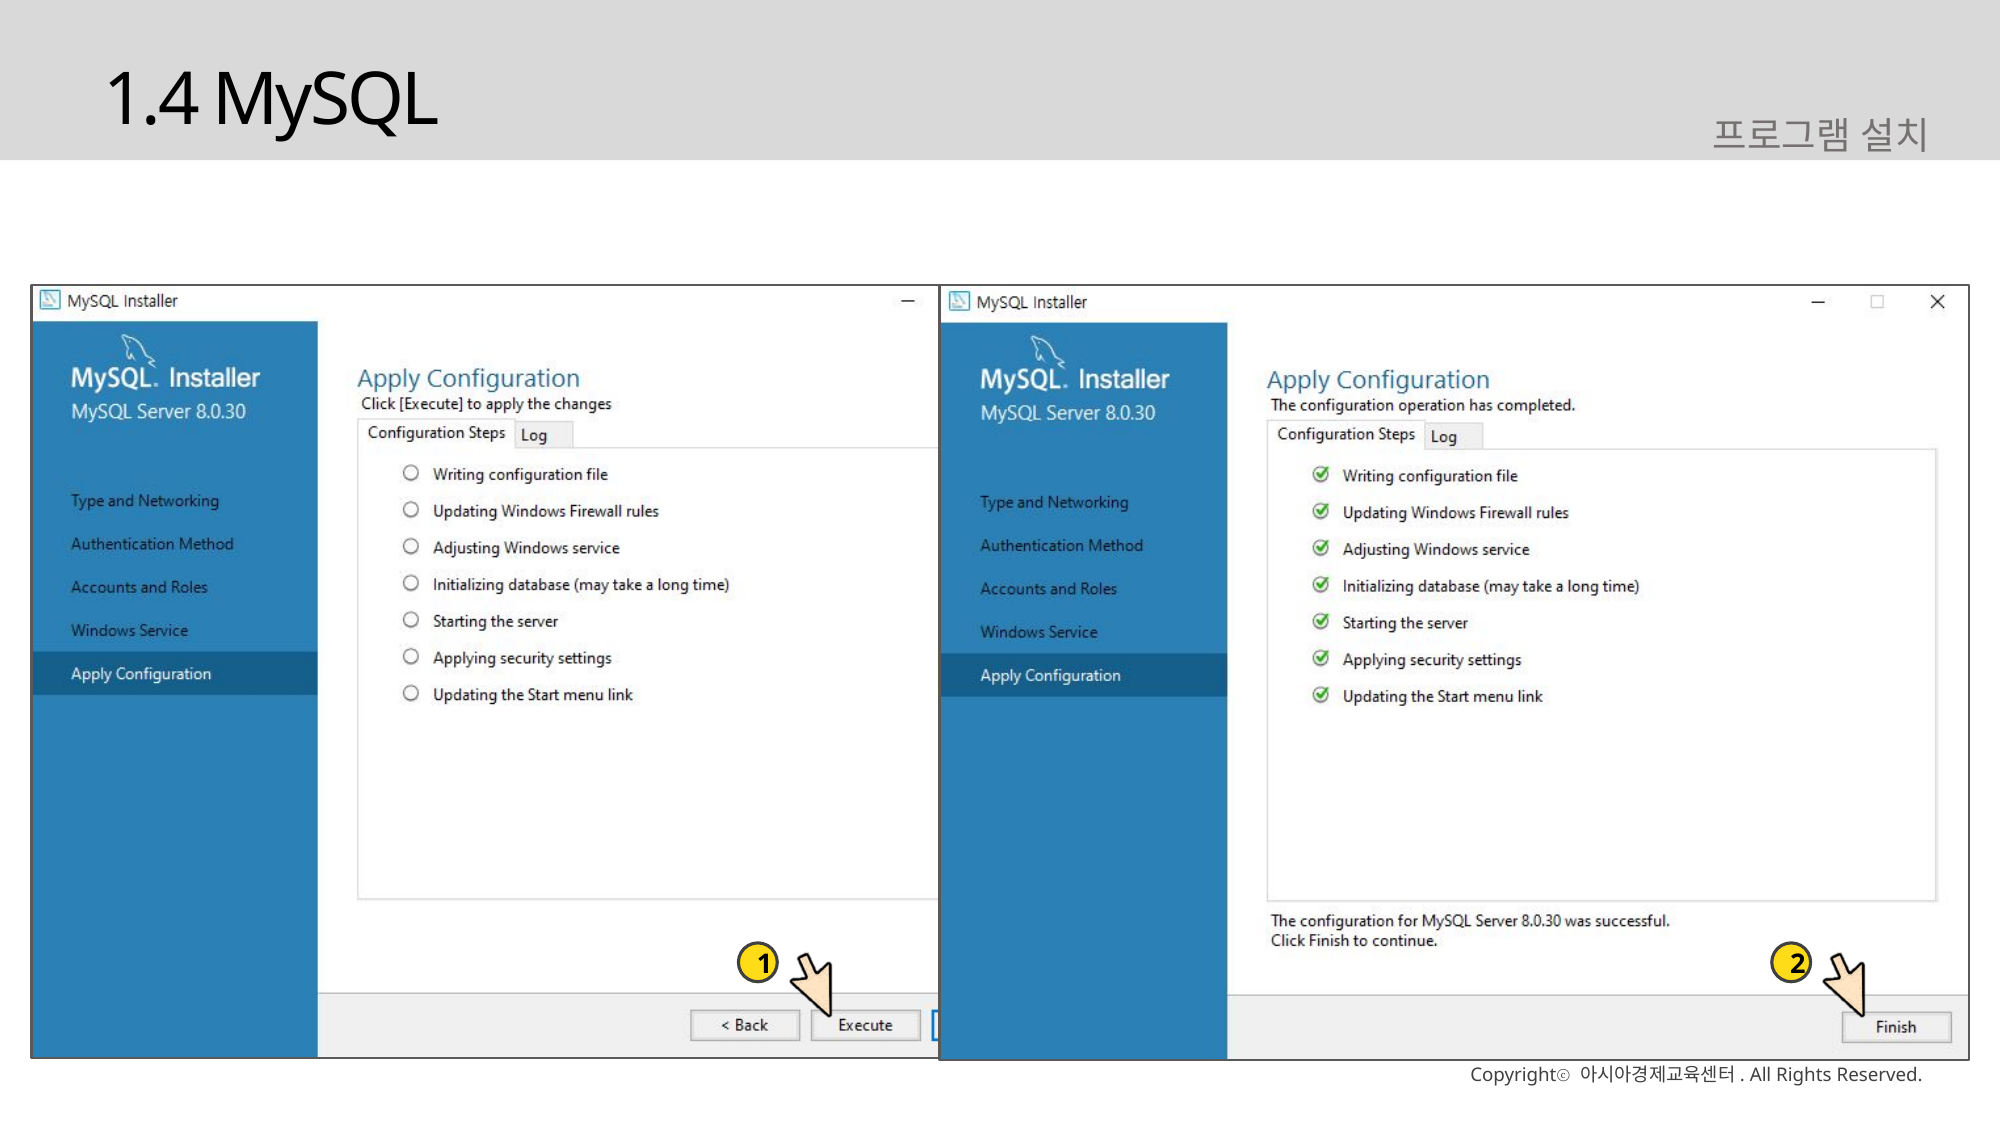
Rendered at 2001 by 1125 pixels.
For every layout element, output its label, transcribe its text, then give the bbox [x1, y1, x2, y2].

text_box 프로그램 설치 [1697, 59, 1945, 165]
picture [32, 286, 1968, 1059]
title 1.4 MySQL [88, 26, 1105, 148]
text_box Copyrightⓒ 아시아경제교육센터. All Rights Reserved. [1455, 1059, 1938, 1093]
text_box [738, 942, 860, 1040]
text_box [0, 0, 2000, 161]
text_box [1771, 942, 1893, 1040]
